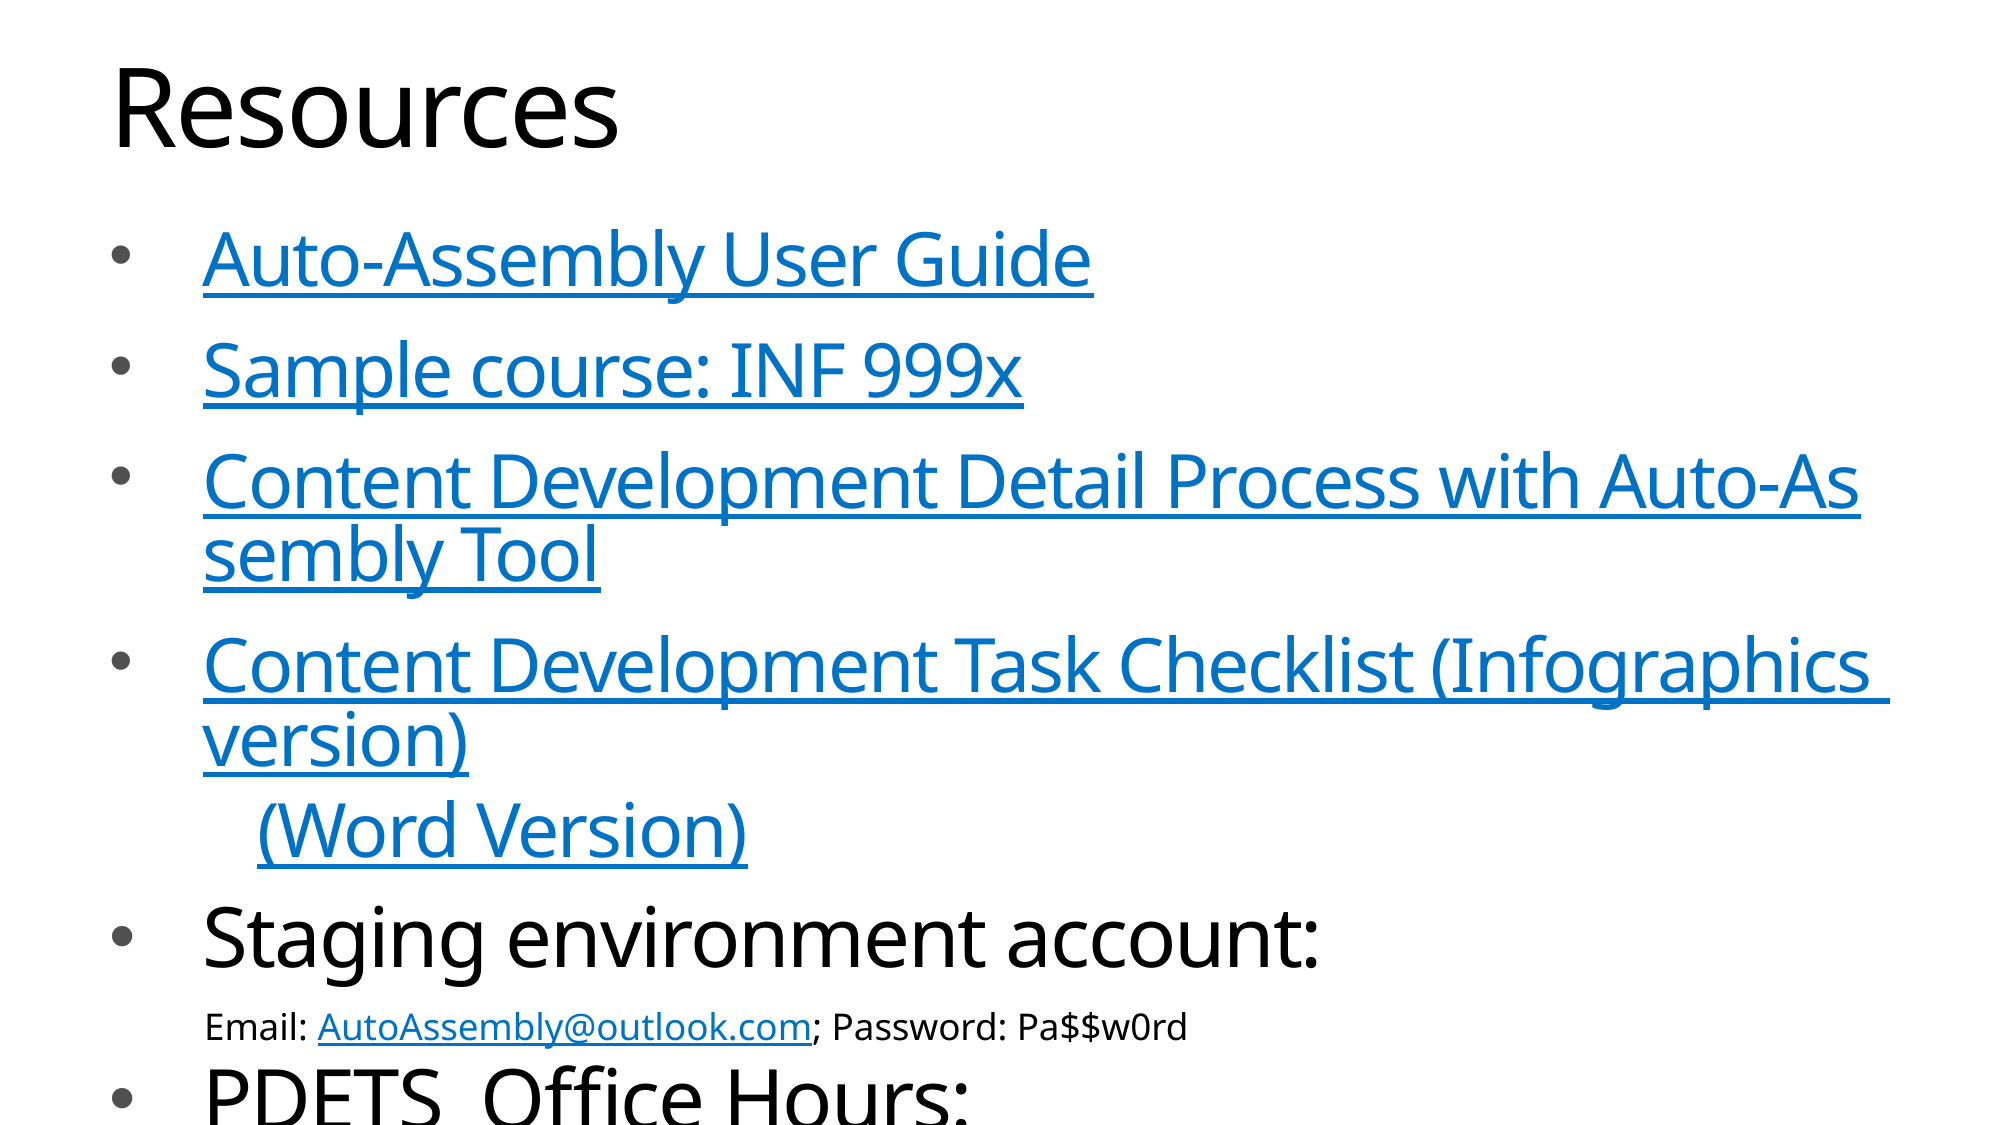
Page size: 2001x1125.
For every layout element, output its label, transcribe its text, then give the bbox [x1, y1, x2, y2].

title Resources [85, 37, 1915, 161]
list Auto-Assembly User Guide Sample course: INF 999x Content Development Detail Process with Auto-Assembly Tool Content Development Task Checklist (Infographics version) (Word Version) Staging environment account: Email: AutoAssembly@outlook.com; Password: Pa$$w0rd PDETS Office Hours: Every Wednesday afternoon 3:00pm to 4:00pm till the end of Sept. [85, 198, 1915, 1125]
